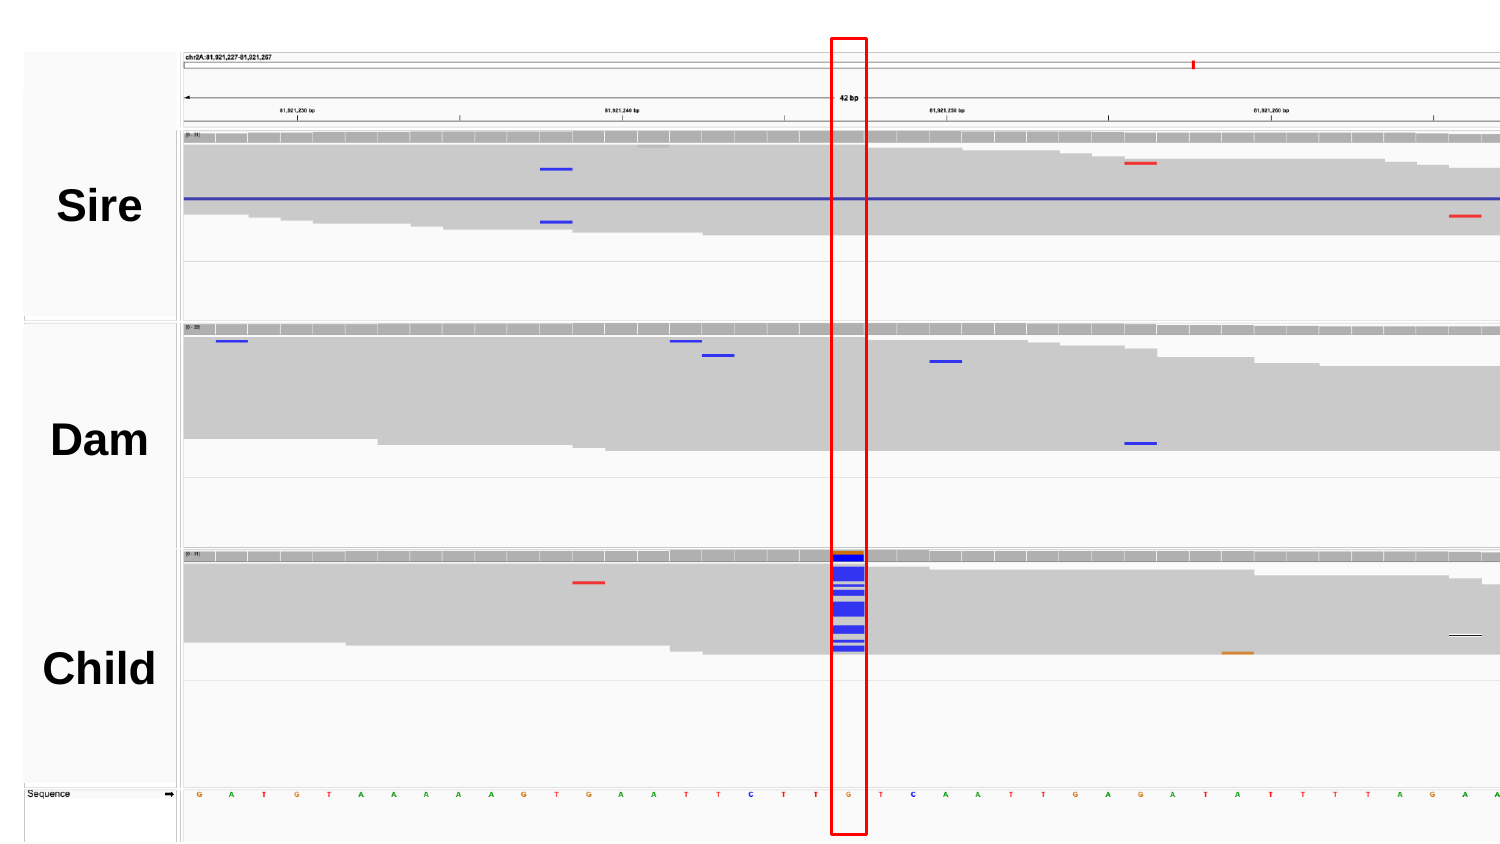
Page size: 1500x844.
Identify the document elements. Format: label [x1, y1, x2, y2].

picture [24, 51, 1500, 842]
text_box [831, 38, 867, 50]
